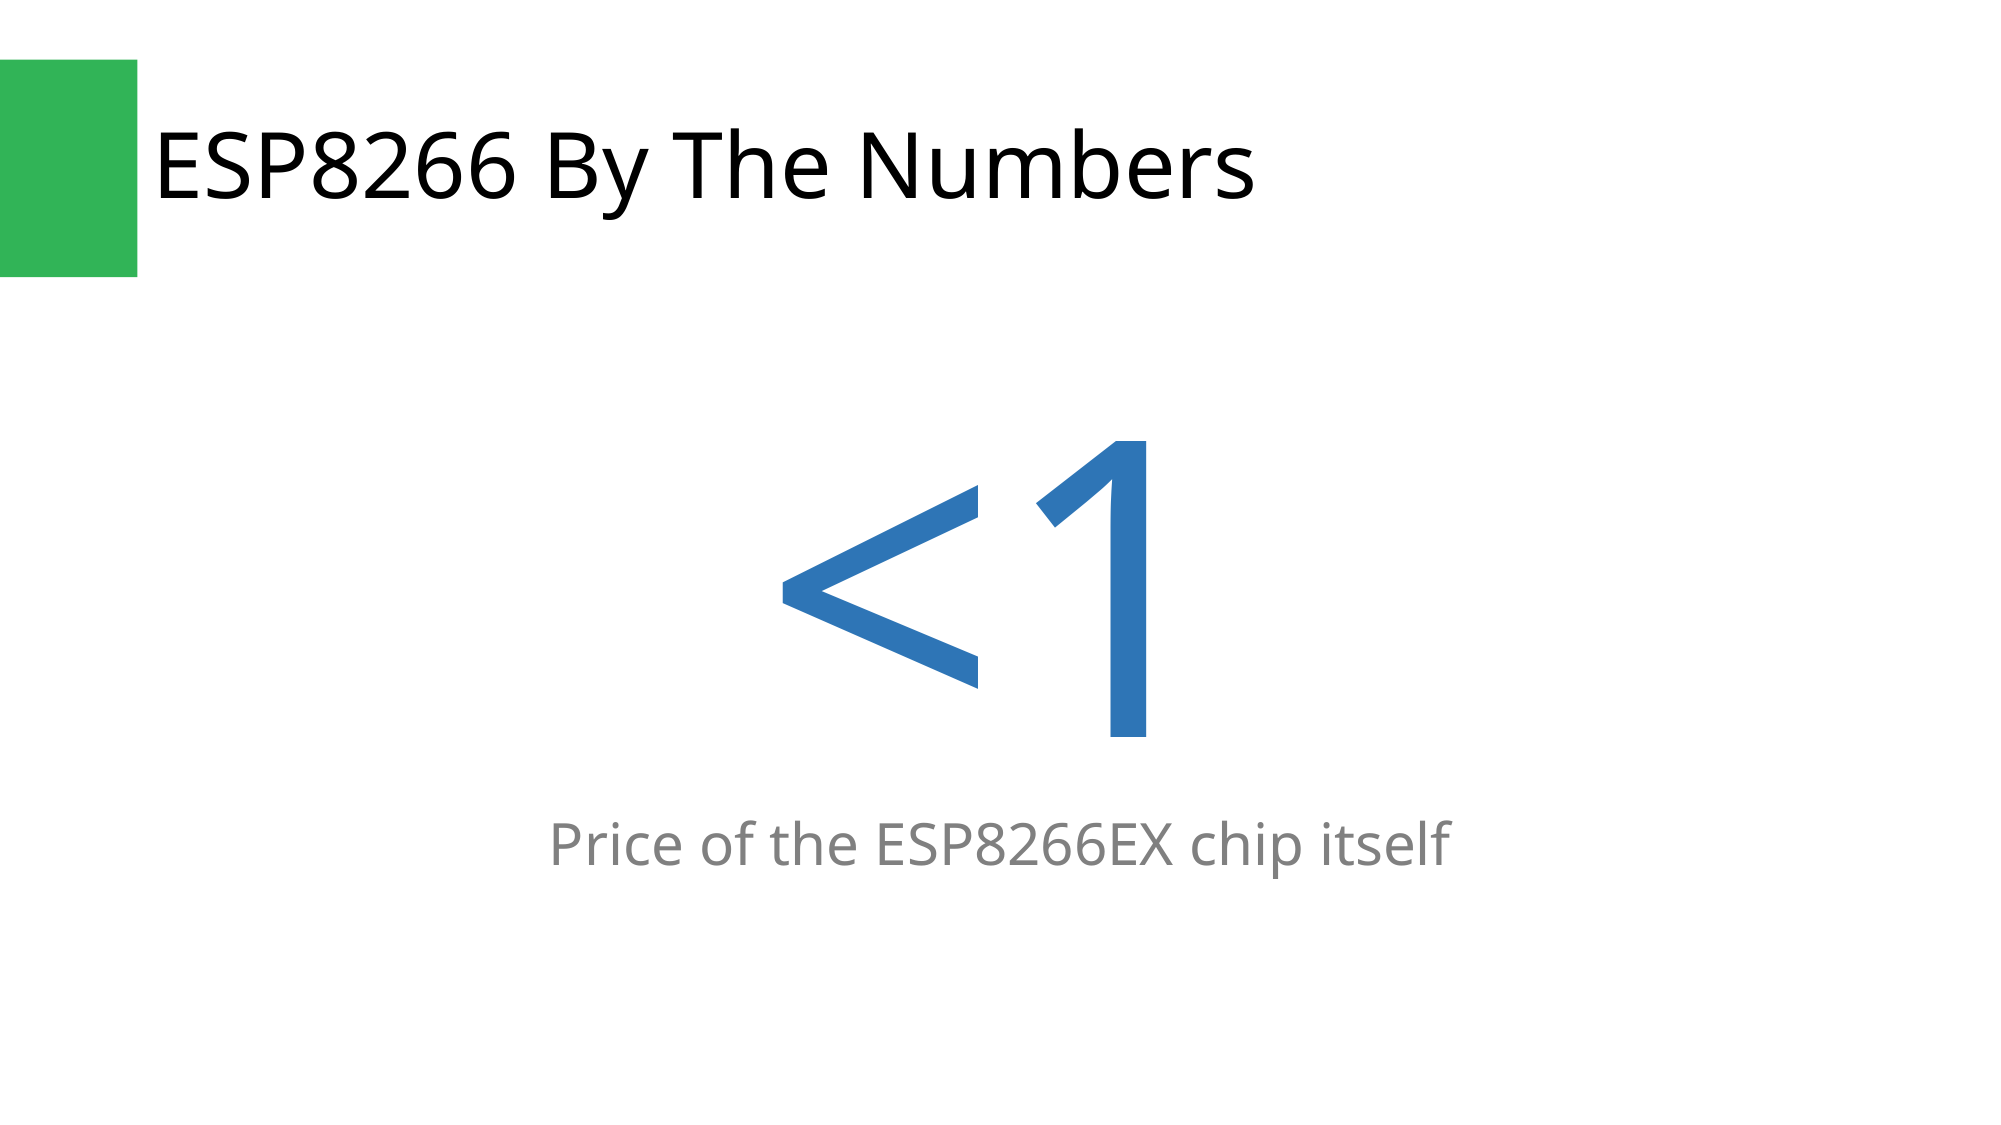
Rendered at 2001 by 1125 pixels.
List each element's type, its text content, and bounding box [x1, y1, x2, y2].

title ESP8266 By The Numbers [137, 59, 1863, 278]
text_box <1 [137, 315, 1863, 828]
list Price of the ESP8266EX chip itself [137, 828, 1863, 1014]
